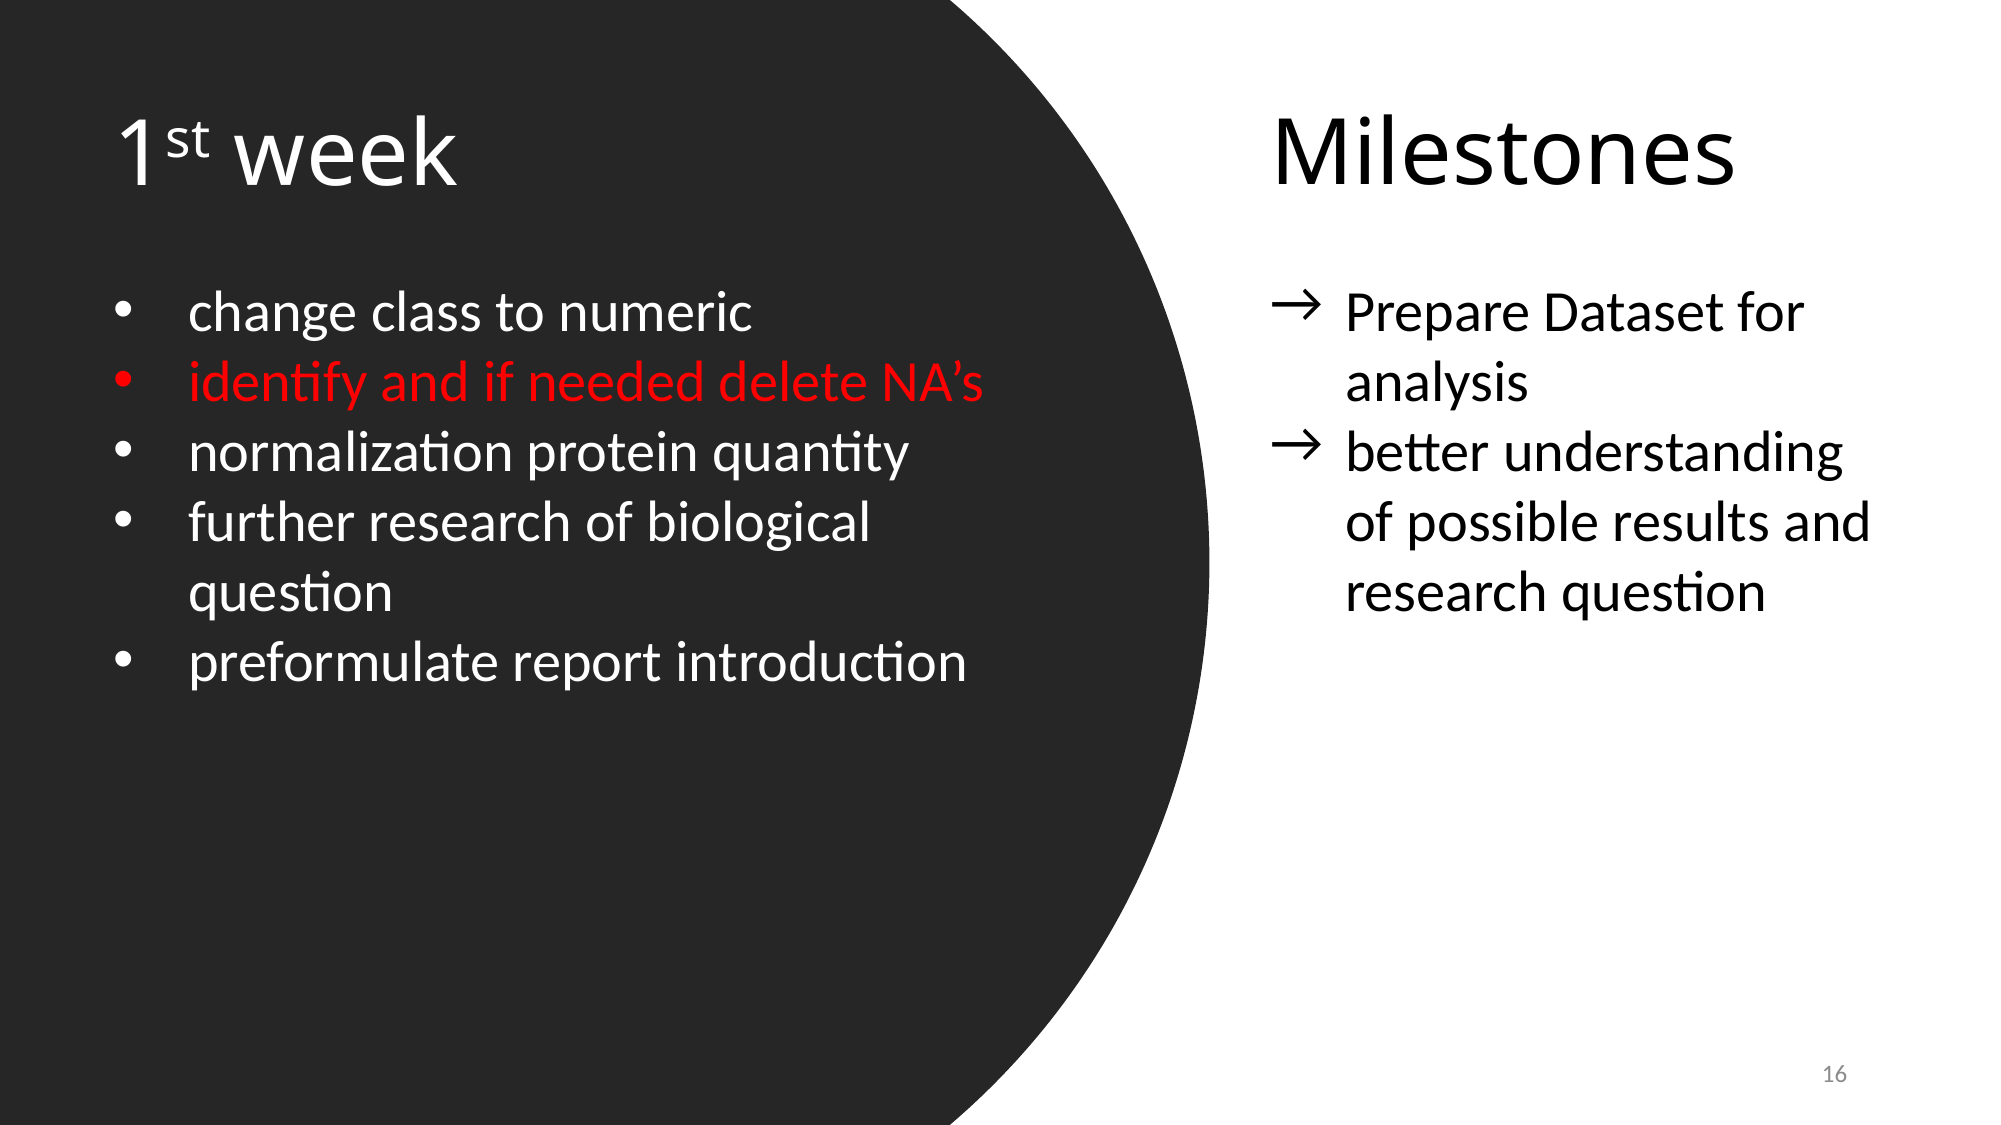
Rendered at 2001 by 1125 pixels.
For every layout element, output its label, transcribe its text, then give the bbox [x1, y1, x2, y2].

text_box [0, 0, 1210, 1125]
slide_number 16 [1412, 1042, 1863, 1103]
text_box 1st week change class to numeric identify and if needed delete NA’s normalization protein quantity further research of biological question preformulate report introduction [98, 85, 1033, 701]
text_box Milestones Prepare Dataset for analysis better understanding of possible results and research question [1255, 85, 1910, 631]
